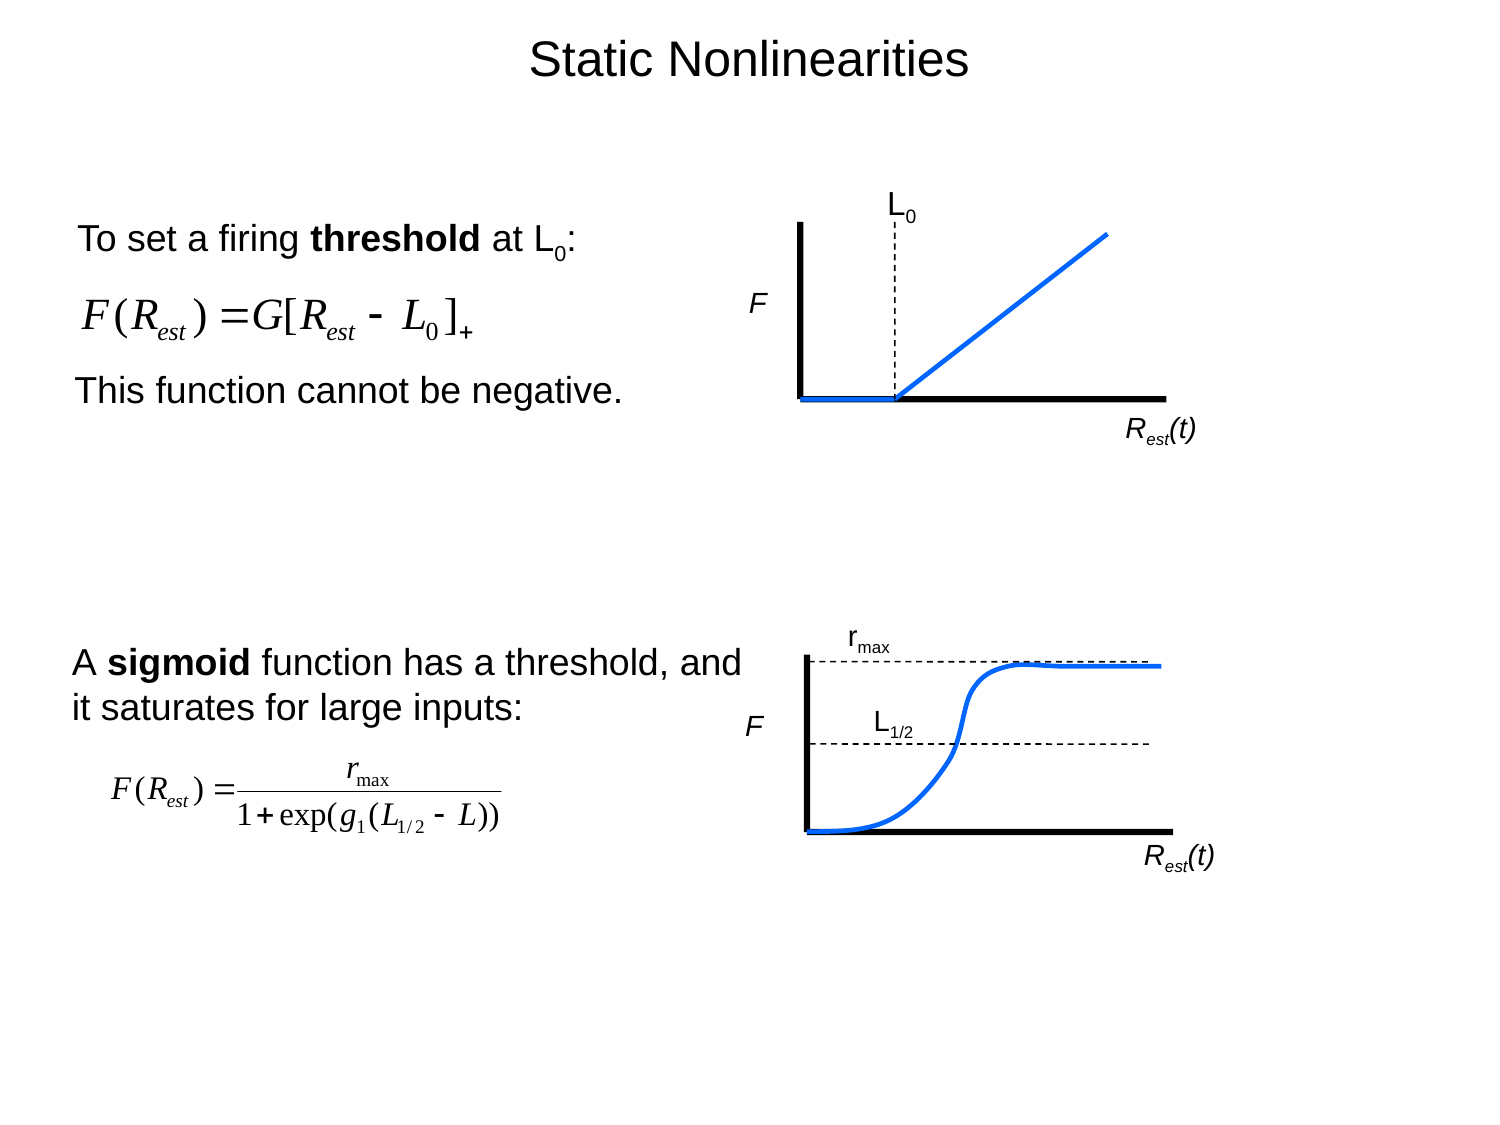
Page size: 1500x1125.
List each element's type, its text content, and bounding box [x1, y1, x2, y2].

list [104, 747, 507, 842]
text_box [73, 284, 484, 352]
text_box Rest(t) [1129, 828, 1231, 884]
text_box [806, 654, 1174, 833]
text_box F [730, 699, 778, 750]
text_box To set a firing threshold at L0: [62, 206, 592, 273]
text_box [799, 221, 1167, 400]
text_box This function cannot be negative. [59, 359, 639, 419]
text_box Static Nonlinearities [513, 18, 999, 94]
text_box A sigmoid function has a threshold, and it saturates for large inputs: [57, 630, 765, 736]
text_box L0 [872, 174, 932, 220]
text_box F [734, 277, 782, 327]
text_box Rest(t) [1110, 401, 1212, 457]
text_box rmax [833, 609, 905, 653]
